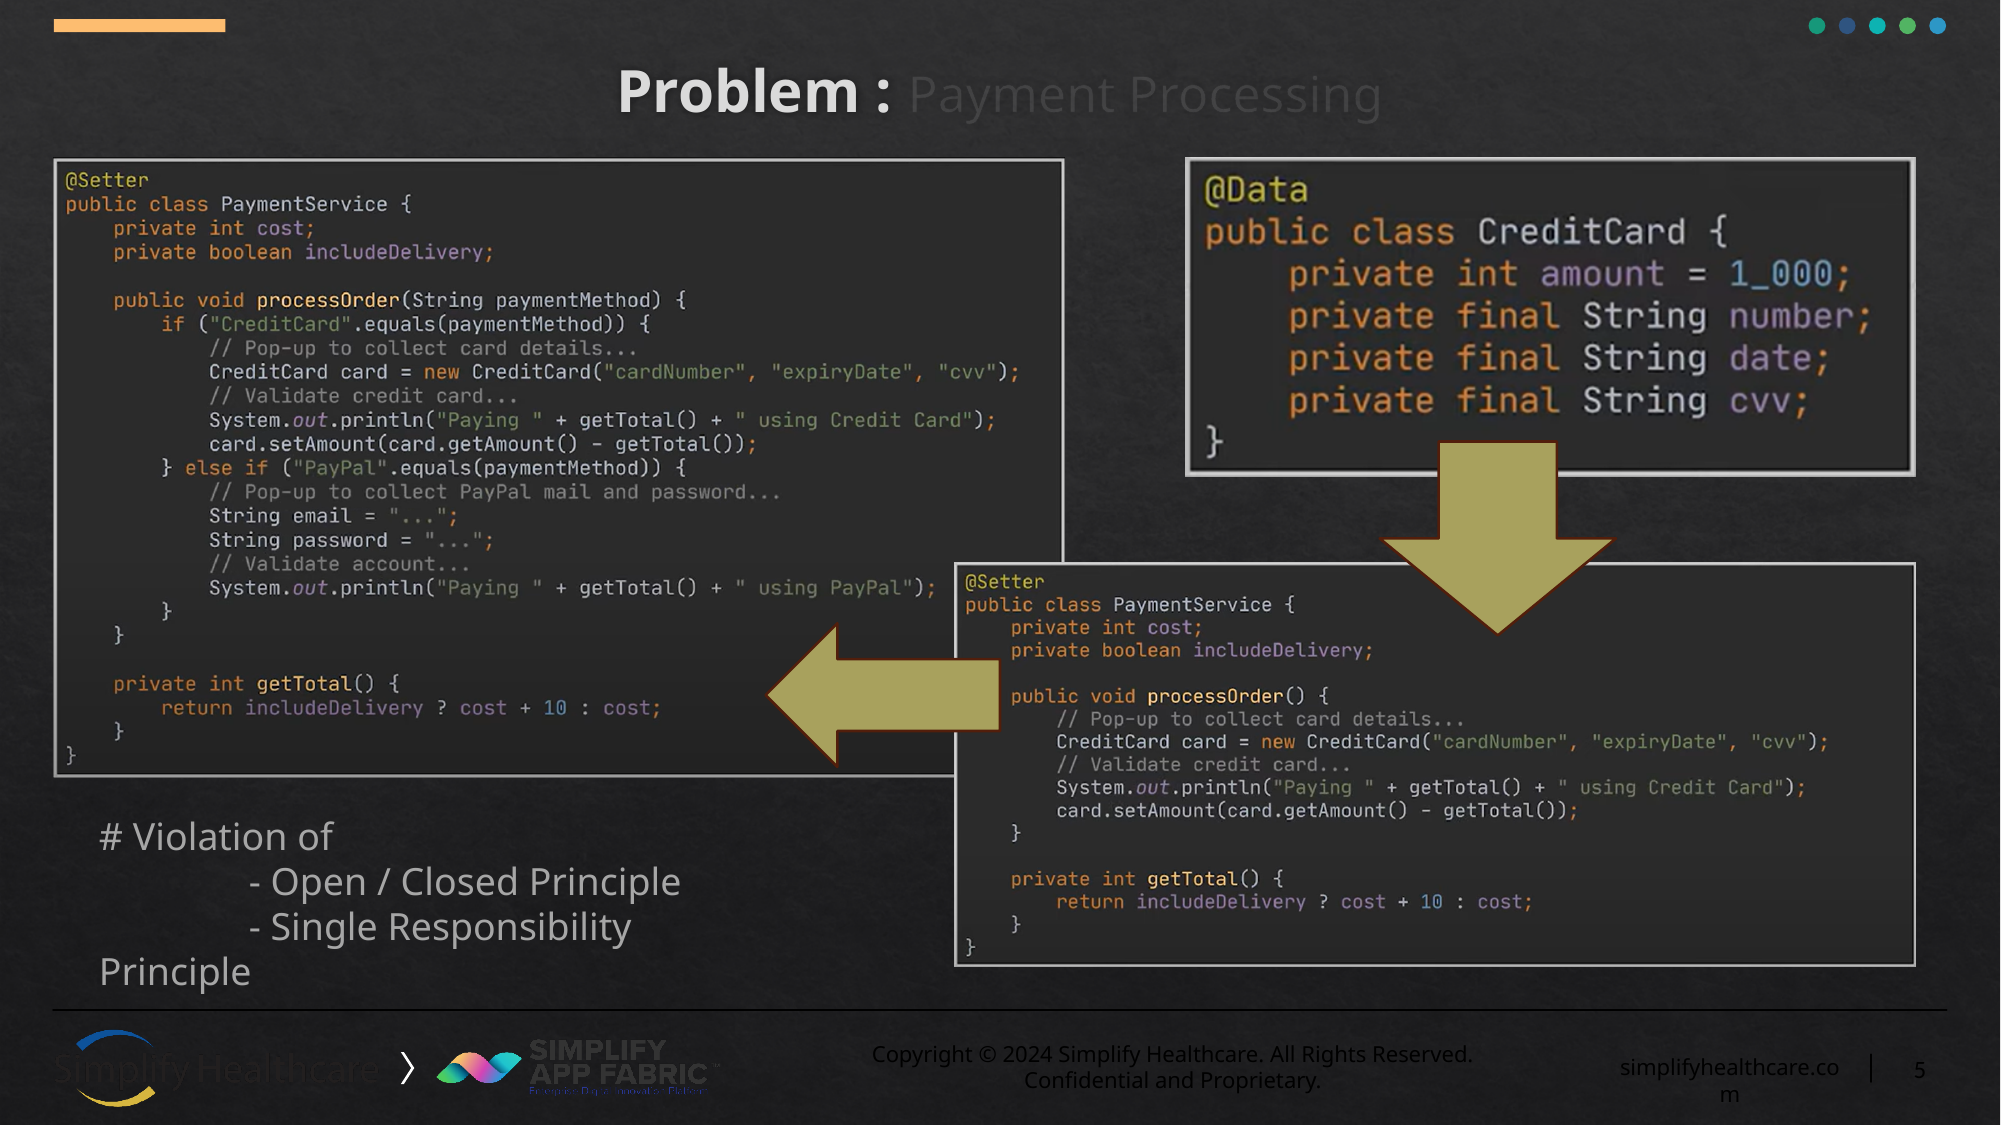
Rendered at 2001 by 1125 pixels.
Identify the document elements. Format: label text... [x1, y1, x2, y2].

picture [432, 1035, 723, 1100]
text_box [1378, 487, 1618, 558]
picture [51, 1025, 381, 1111]
picture [53, 157, 1916, 967]
text_box # Violation of - Open / Closed Principle - Single Responsibility Principle [84, 805, 802, 1001]
picture [1185, 157, 1916, 477]
title Problem : Payment Processing [53, 53, 1947, 158]
